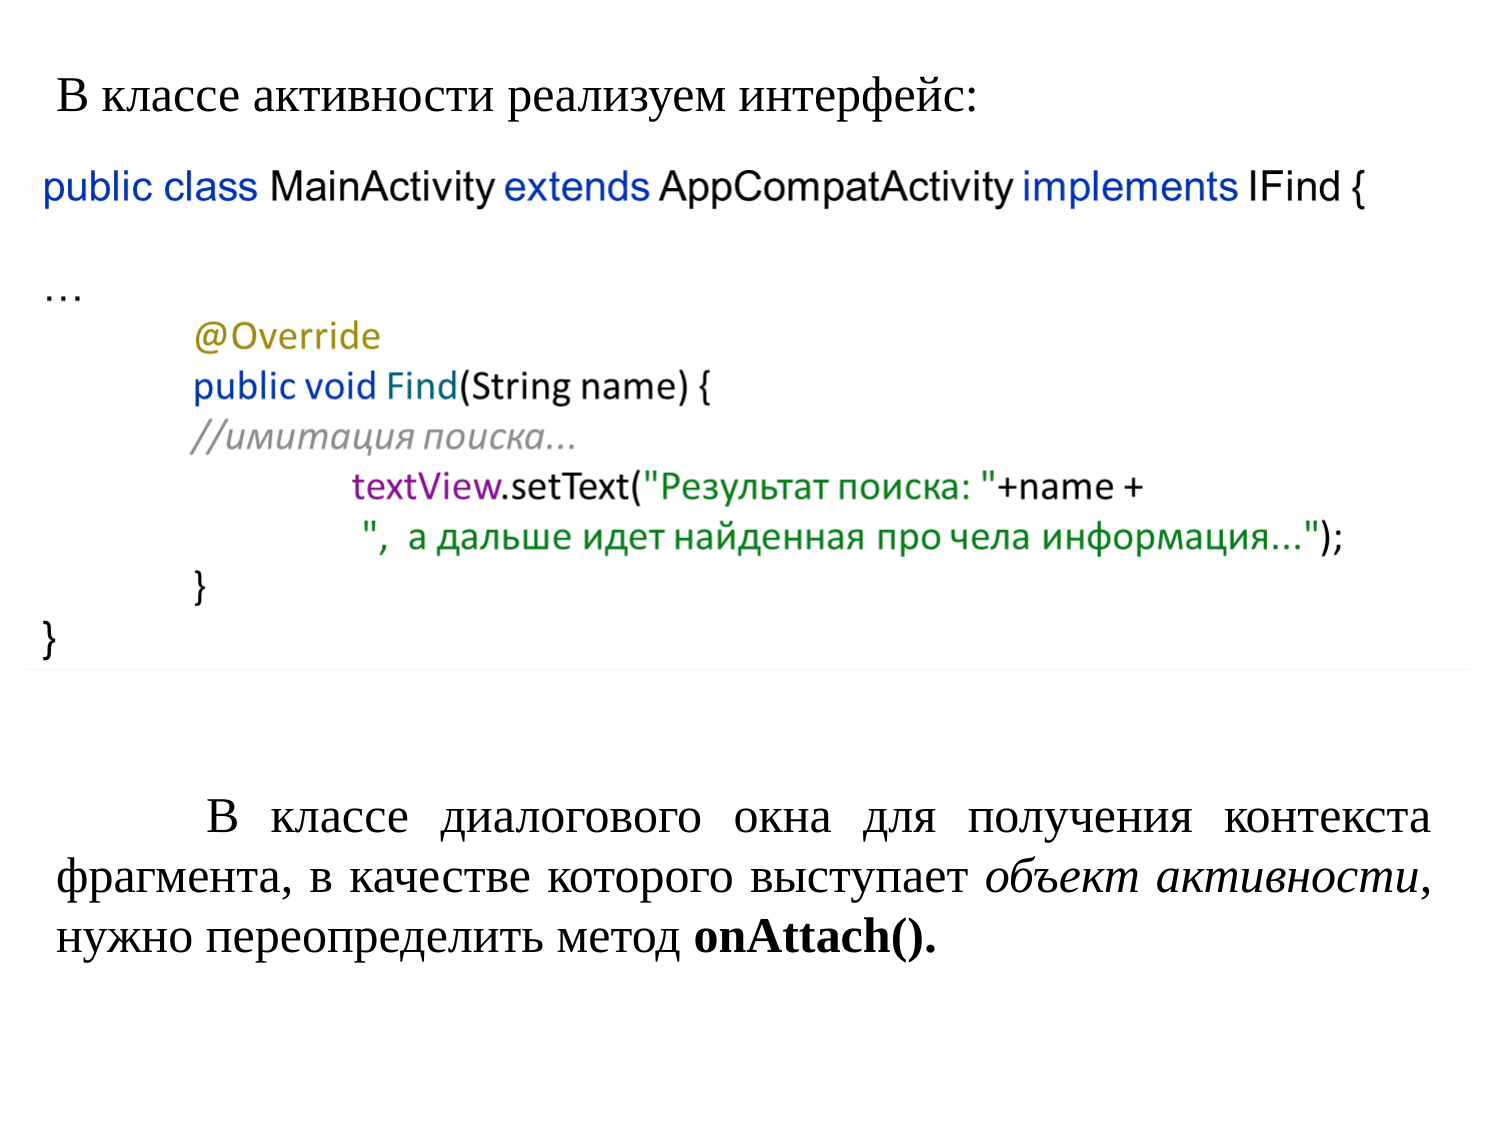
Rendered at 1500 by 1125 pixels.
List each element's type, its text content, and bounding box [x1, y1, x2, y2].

picture [17, 148, 1471, 688]
text_box В классе диалогового окна для получения контекста фрагмента, в качестве которого выступает объект активности, нужно переопределить метод onAttach(). [41, 775, 1447, 970]
text_box В классе активности реализуем интерфейс: [41, 54, 1388, 130]
